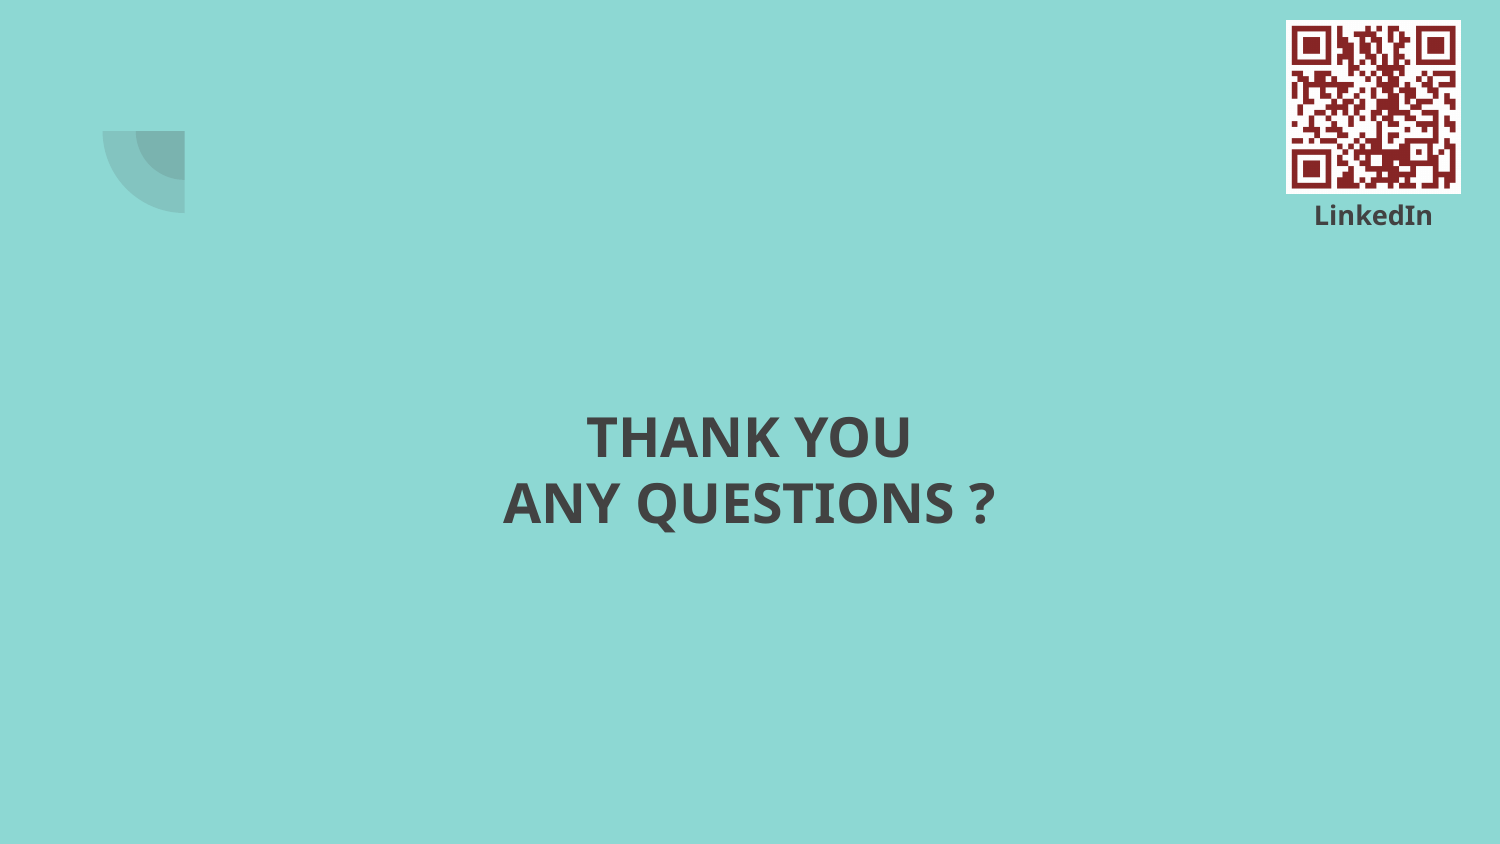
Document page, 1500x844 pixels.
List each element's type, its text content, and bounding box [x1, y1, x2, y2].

title THANK YOU ANY QUESTIONS ? [429, 386, 1071, 551]
text_box LinkedIn [1290, 202, 1457, 235]
picture [1286, 19, 1461, 194]
